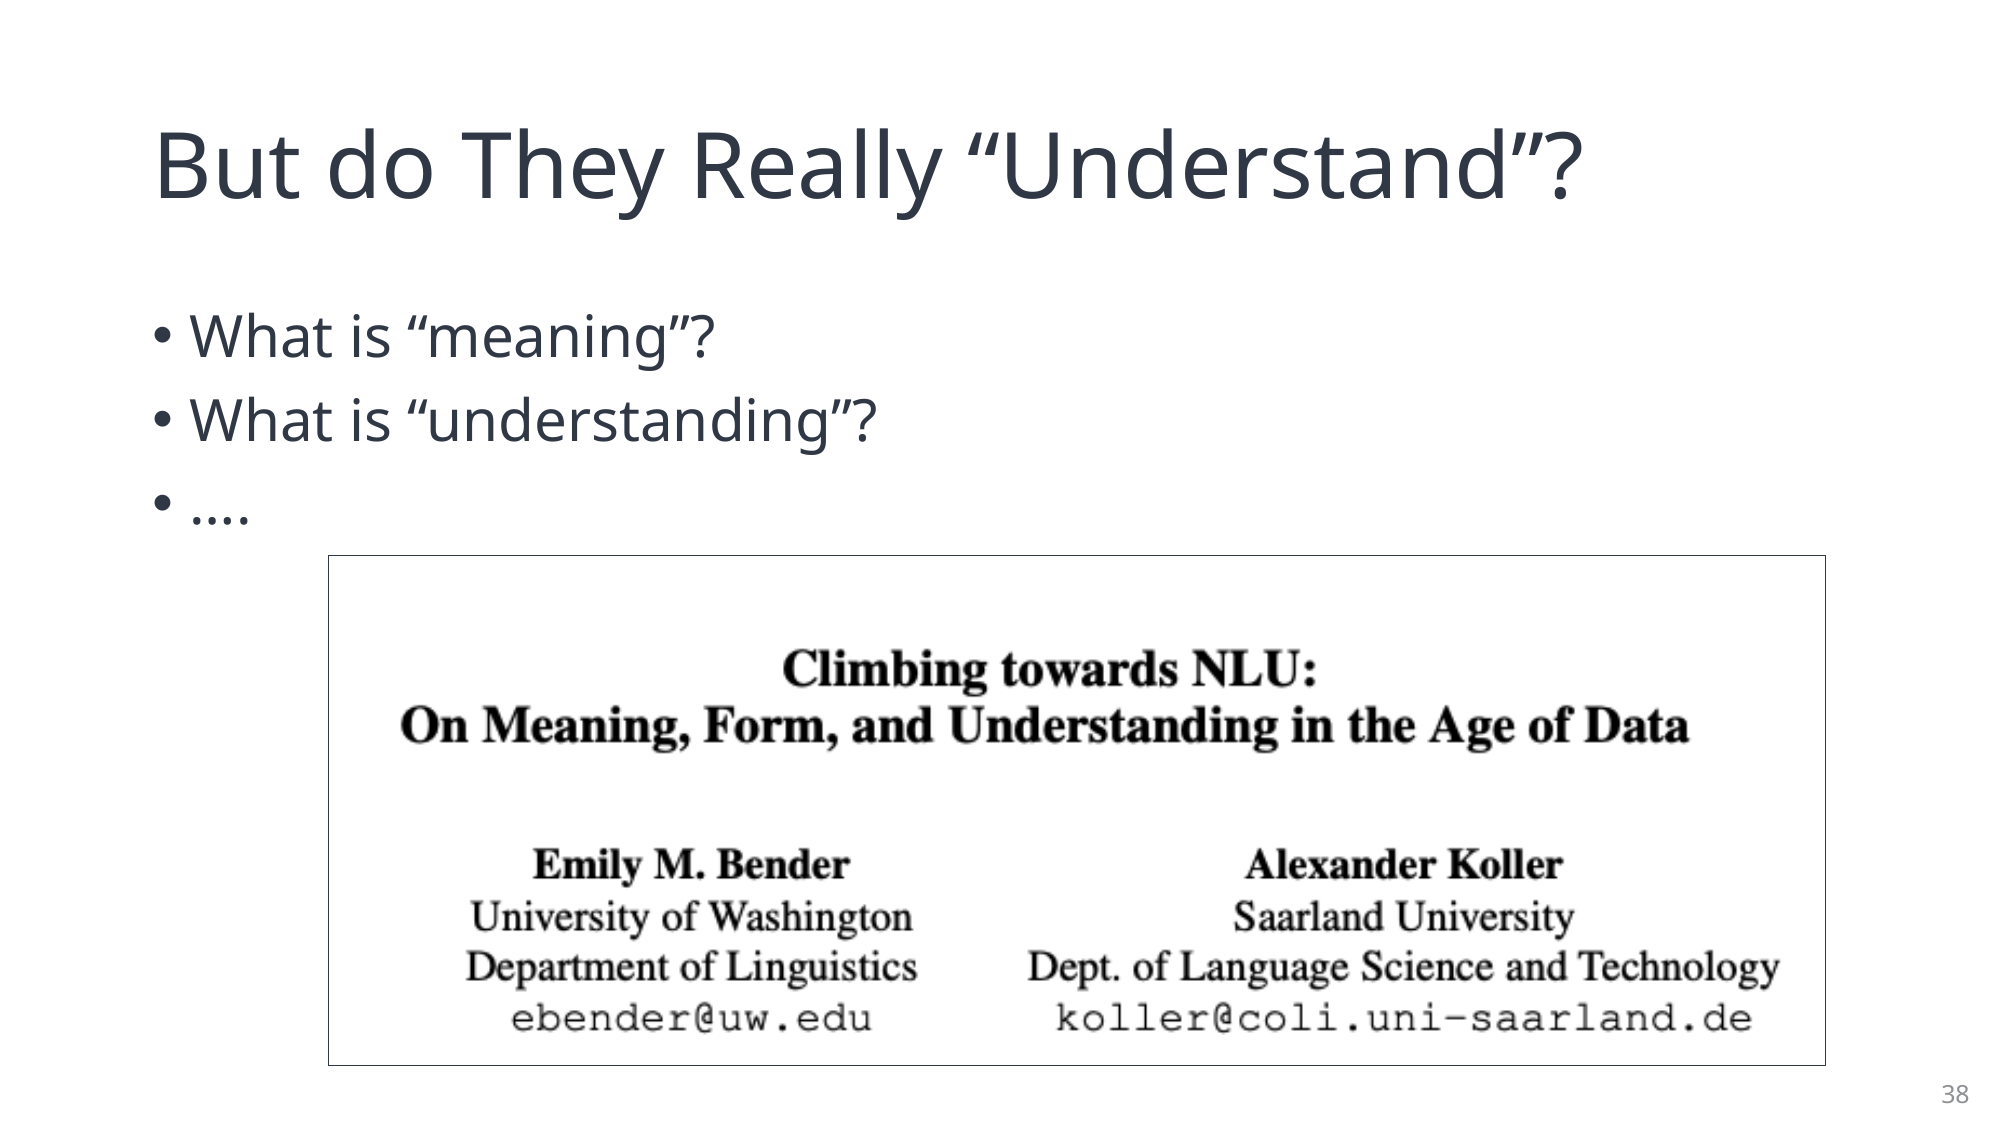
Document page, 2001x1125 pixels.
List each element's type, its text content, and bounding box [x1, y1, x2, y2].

title But do They Really “Understand”? [137, 59, 1863, 278]
slide_number 38 [1912, 1065, 2000, 1125]
list What is “meaning”? What is “understanding”? …. [137, 299, 1863, 1014]
picture [328, 555, 1826, 1066]
